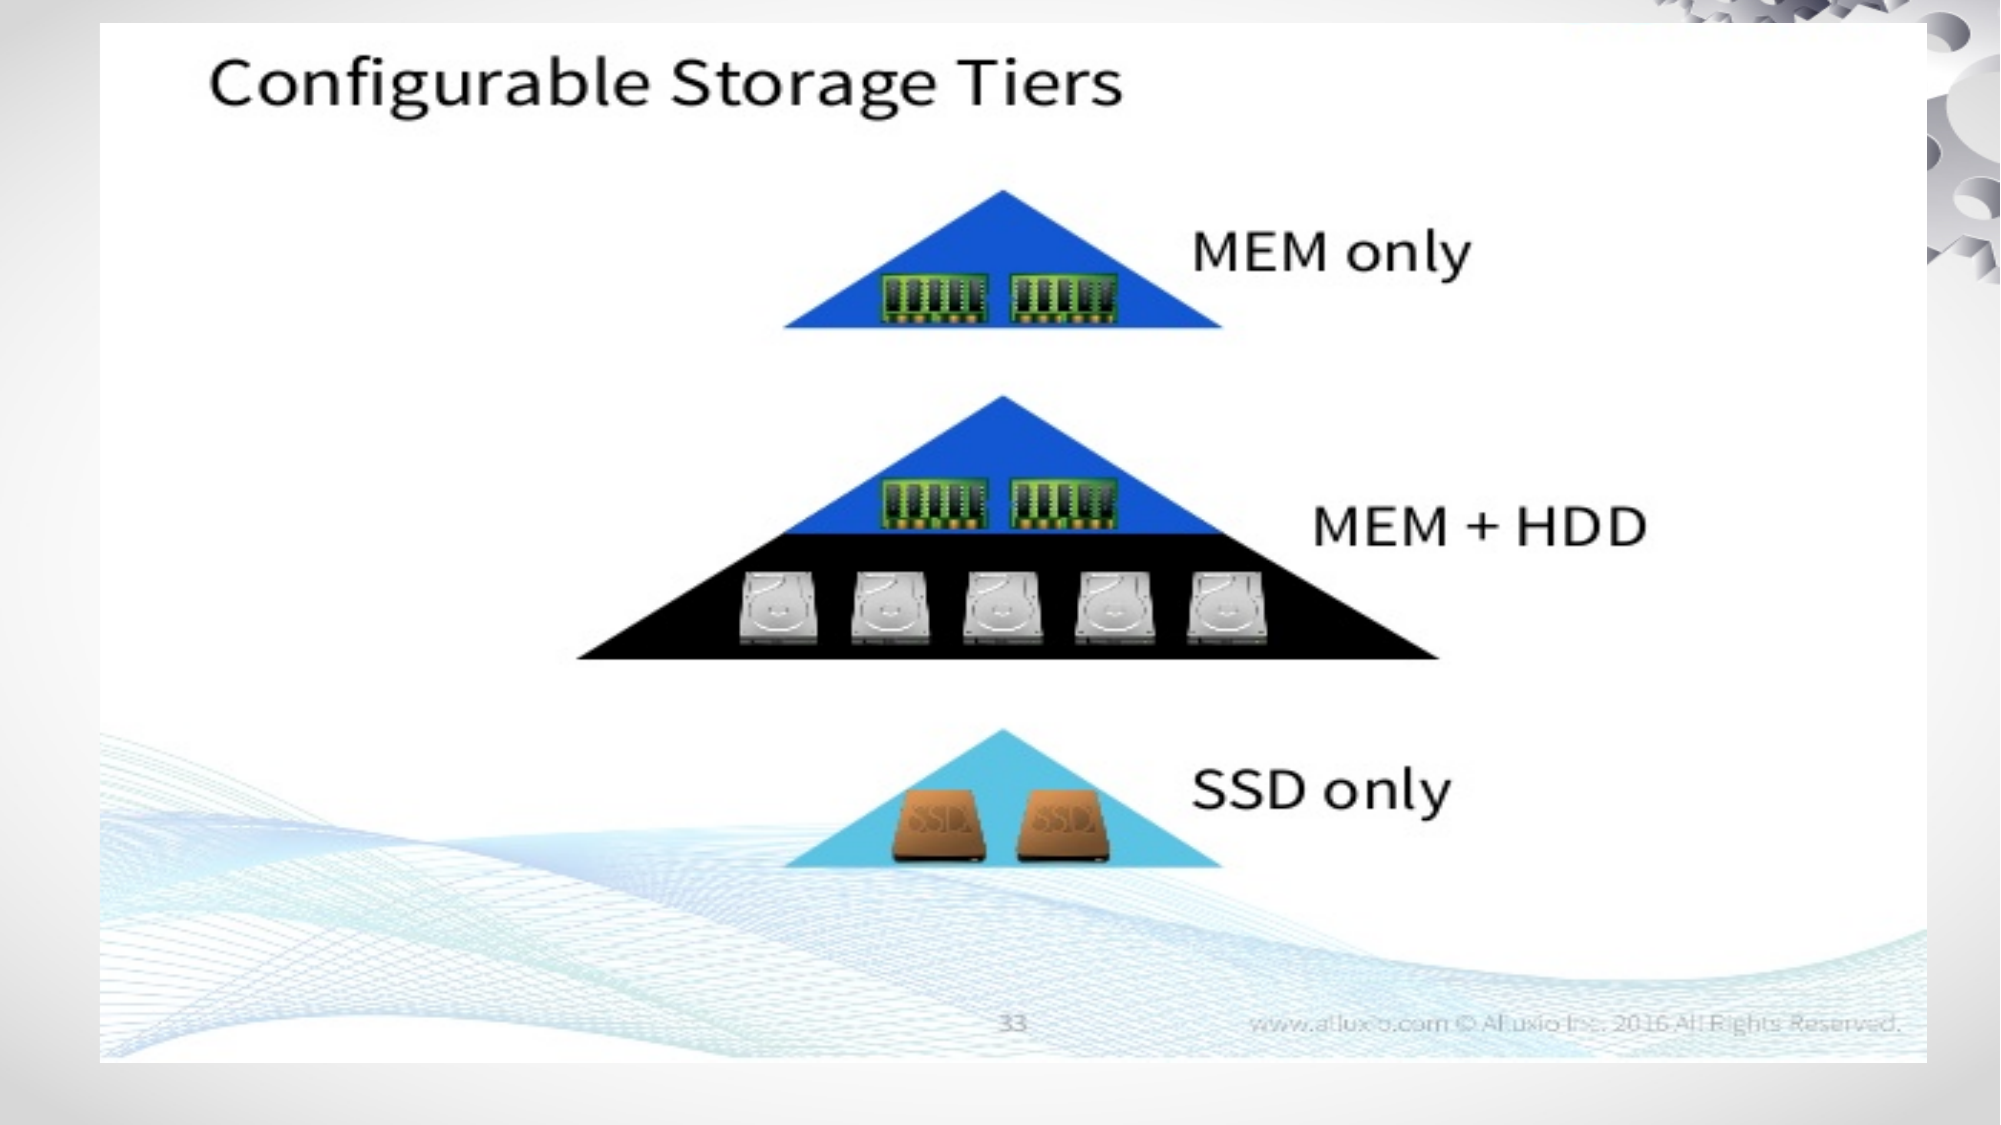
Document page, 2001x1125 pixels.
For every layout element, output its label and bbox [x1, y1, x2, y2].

picture [0, 0, 2000, 1125]
text_box [99, 4, 1900, 22]
